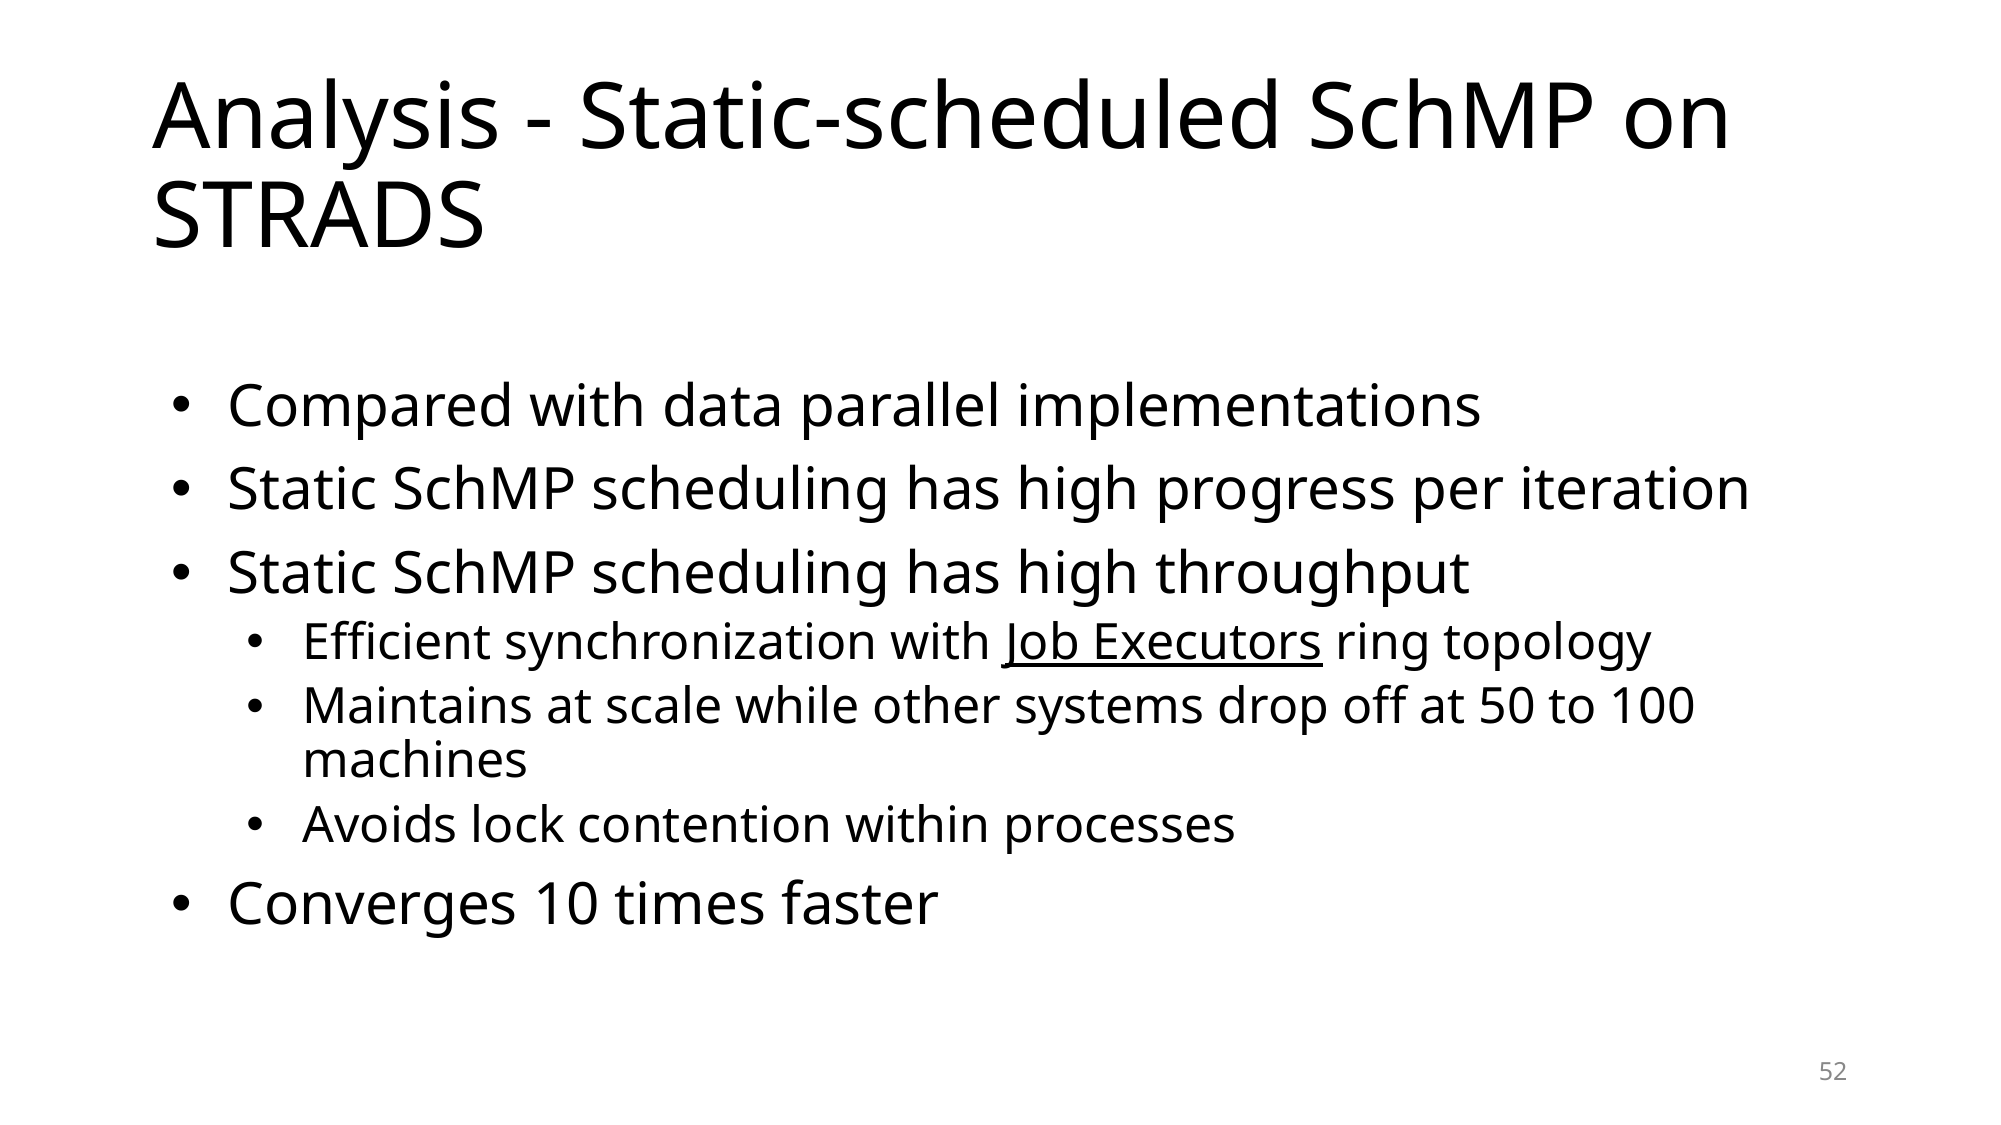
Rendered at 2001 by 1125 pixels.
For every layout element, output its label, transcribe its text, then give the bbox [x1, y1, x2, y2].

list Compared with data parallel implementations Static SchMP scheduling has high progress per iteration Static SchMP scheduling has high throughput Efficient synchronization with Job Executors ring topology Maintains at scale while other systems drop off at 50 to 100 machines Avoids lock contention within processes Converges 10 times faster [137, 299, 1884, 1014]
title Analysis - Static-scheduled SchMP on STRADS [137, 59, 1899, 278]
slide_number 52 [1412, 1042, 1863, 1103]
